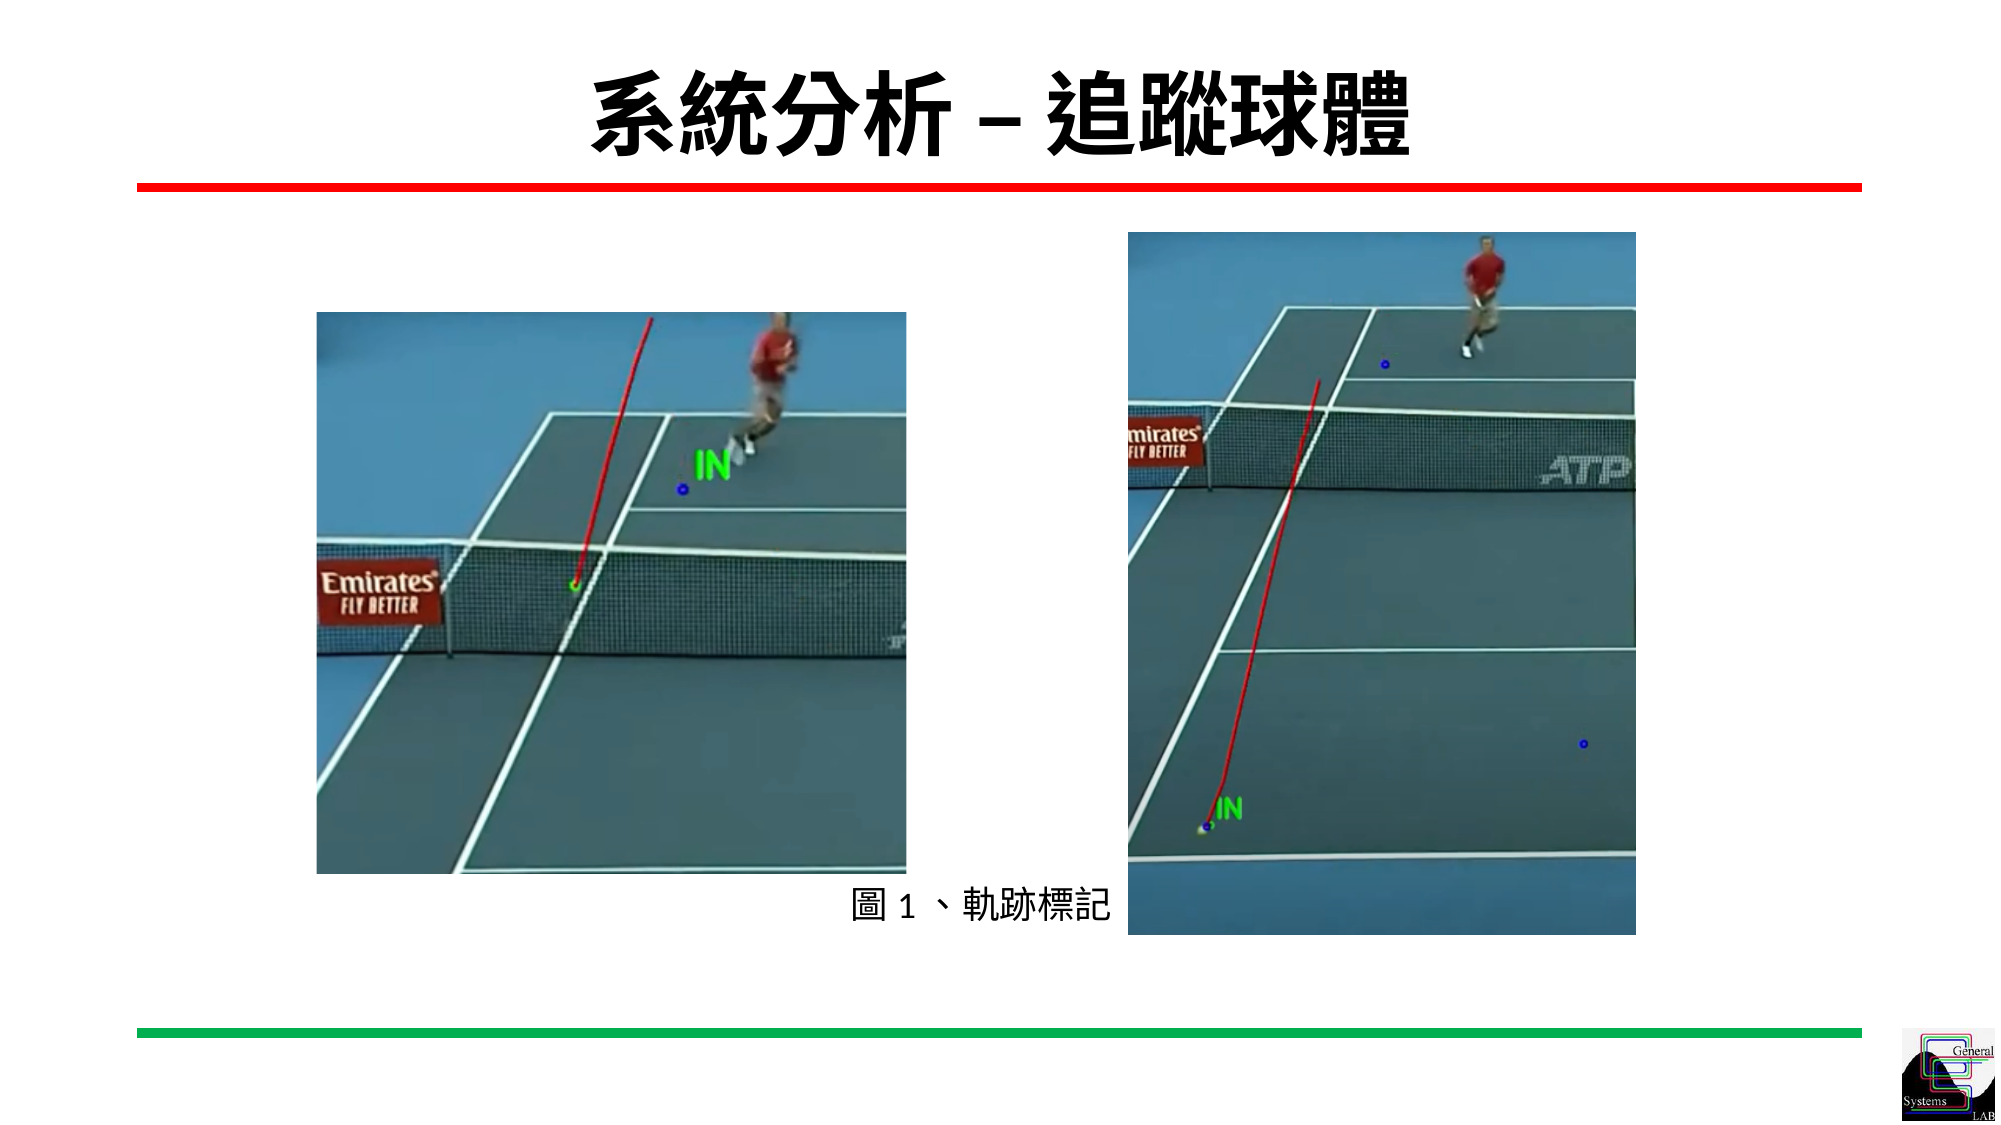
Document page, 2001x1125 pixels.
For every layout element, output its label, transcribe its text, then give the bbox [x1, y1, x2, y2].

picture [316, 312, 907, 874]
text_box 圖1、軌跡標記 [835, 873, 1127, 934]
title 系統分析 – 追蹤球體 [137, 59, 1863, 178]
picture [1127, 232, 1636, 935]
picture [1902, 1028, 1995, 1121]
